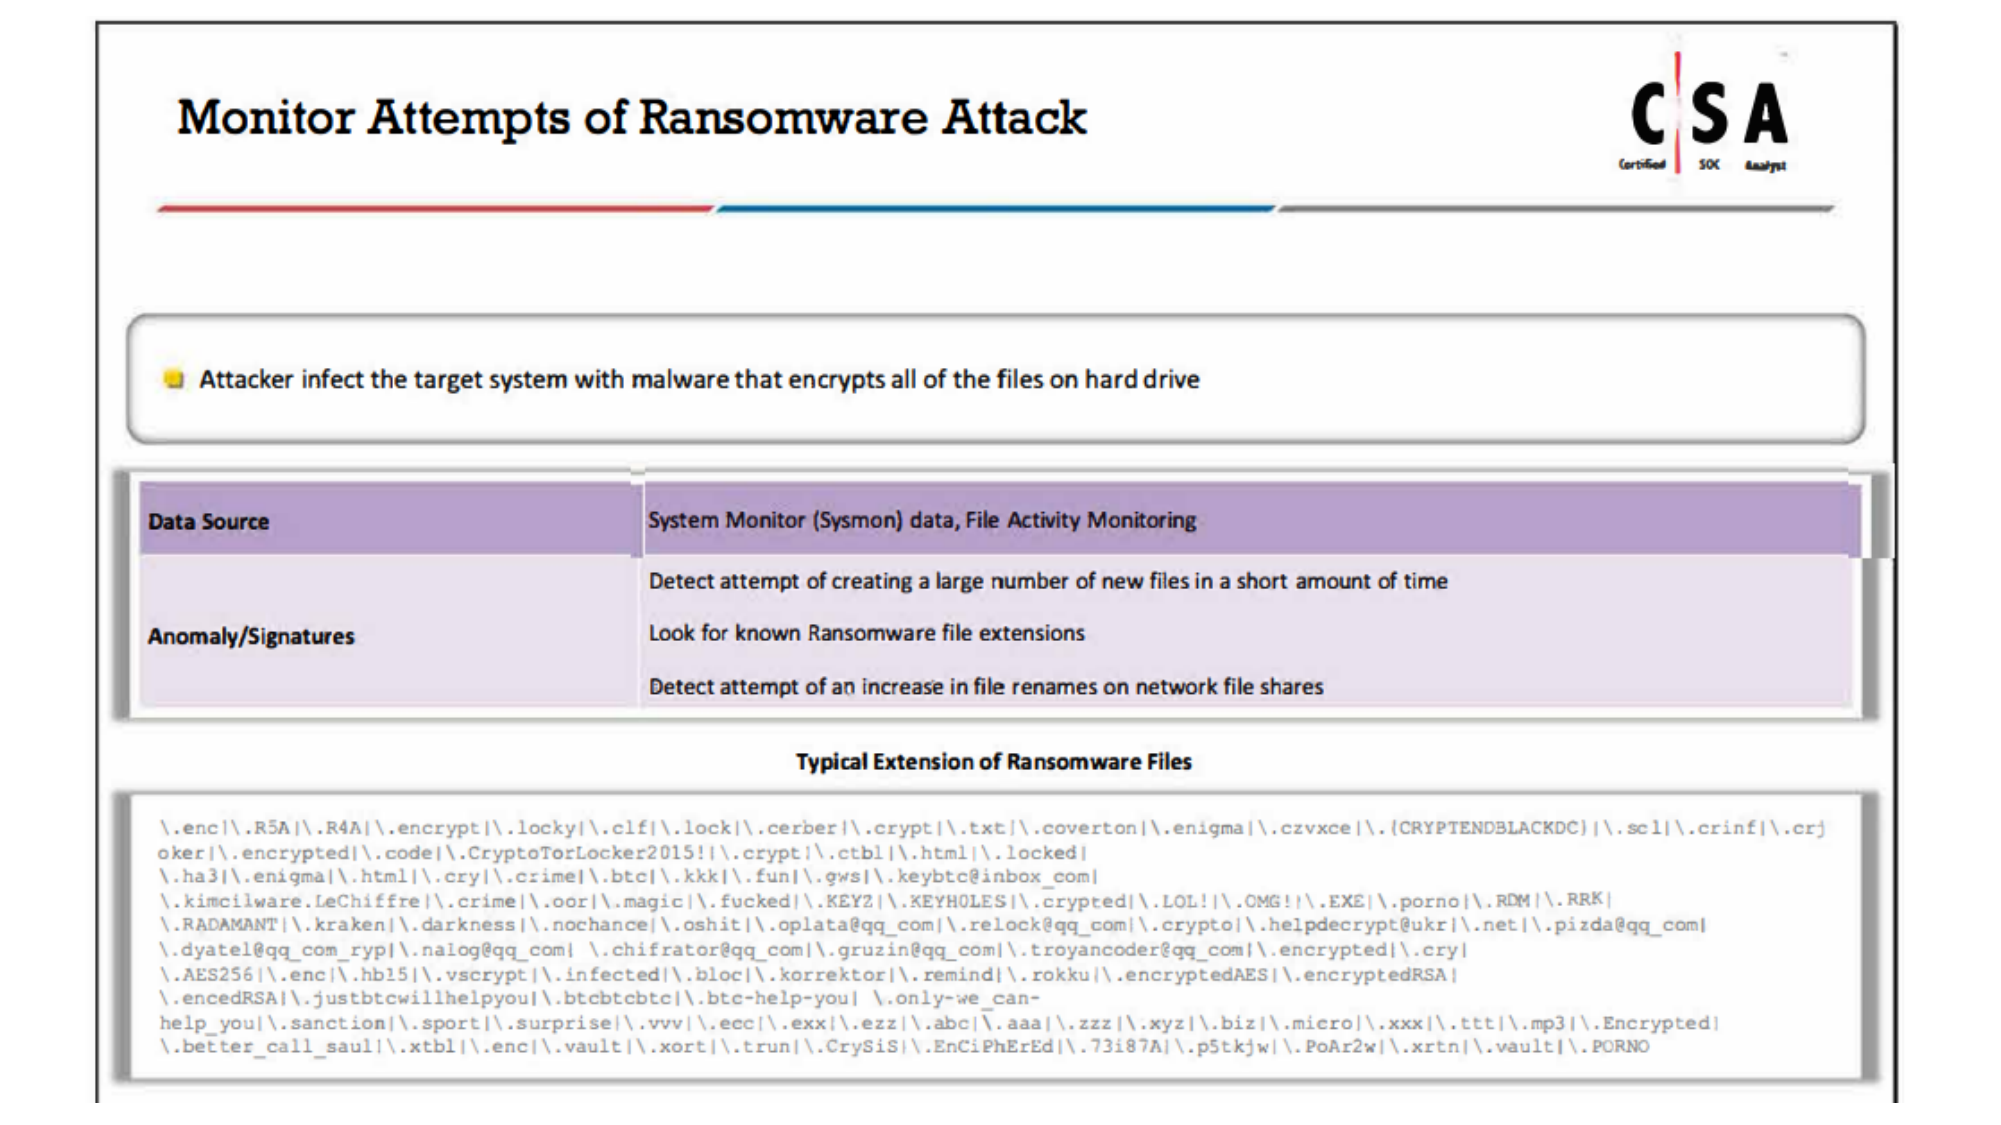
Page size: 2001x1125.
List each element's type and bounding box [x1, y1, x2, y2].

picture [85, 16, 1906, 1103]
